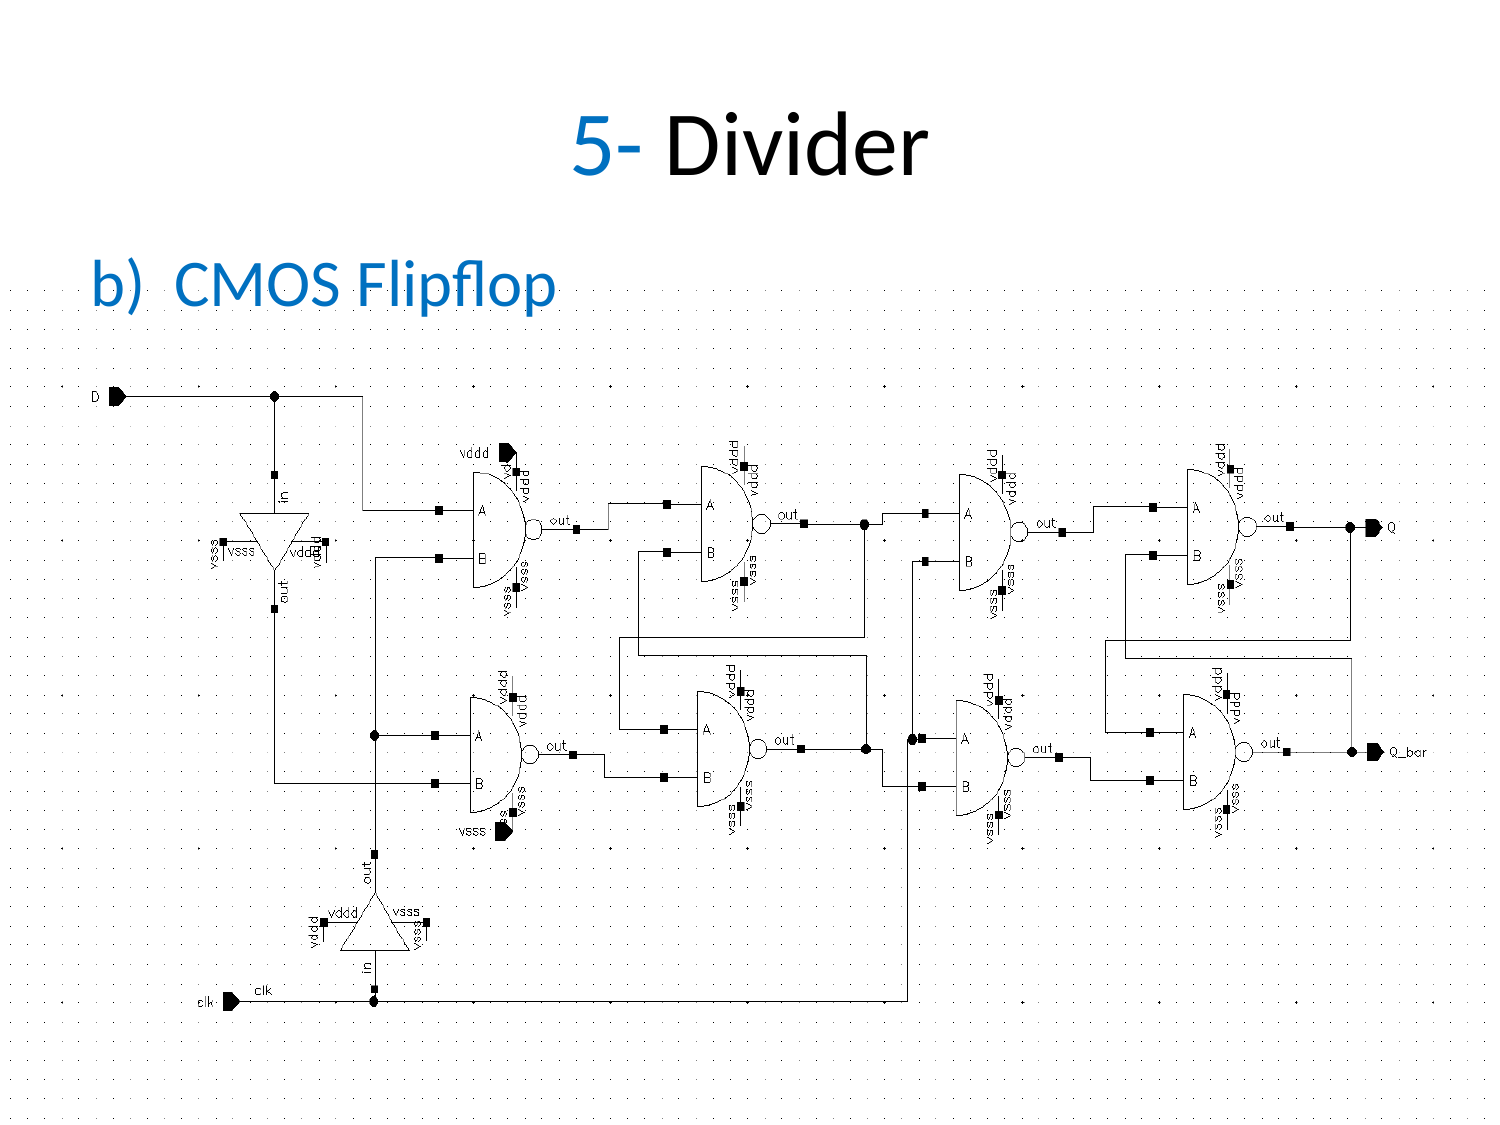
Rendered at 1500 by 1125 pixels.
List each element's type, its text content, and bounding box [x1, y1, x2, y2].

list CMOS Flipflop [75, 232, 1425, 285]
title 5- Divider [75, 45, 1425, 232]
picture [0, 287, 1500, 1125]
